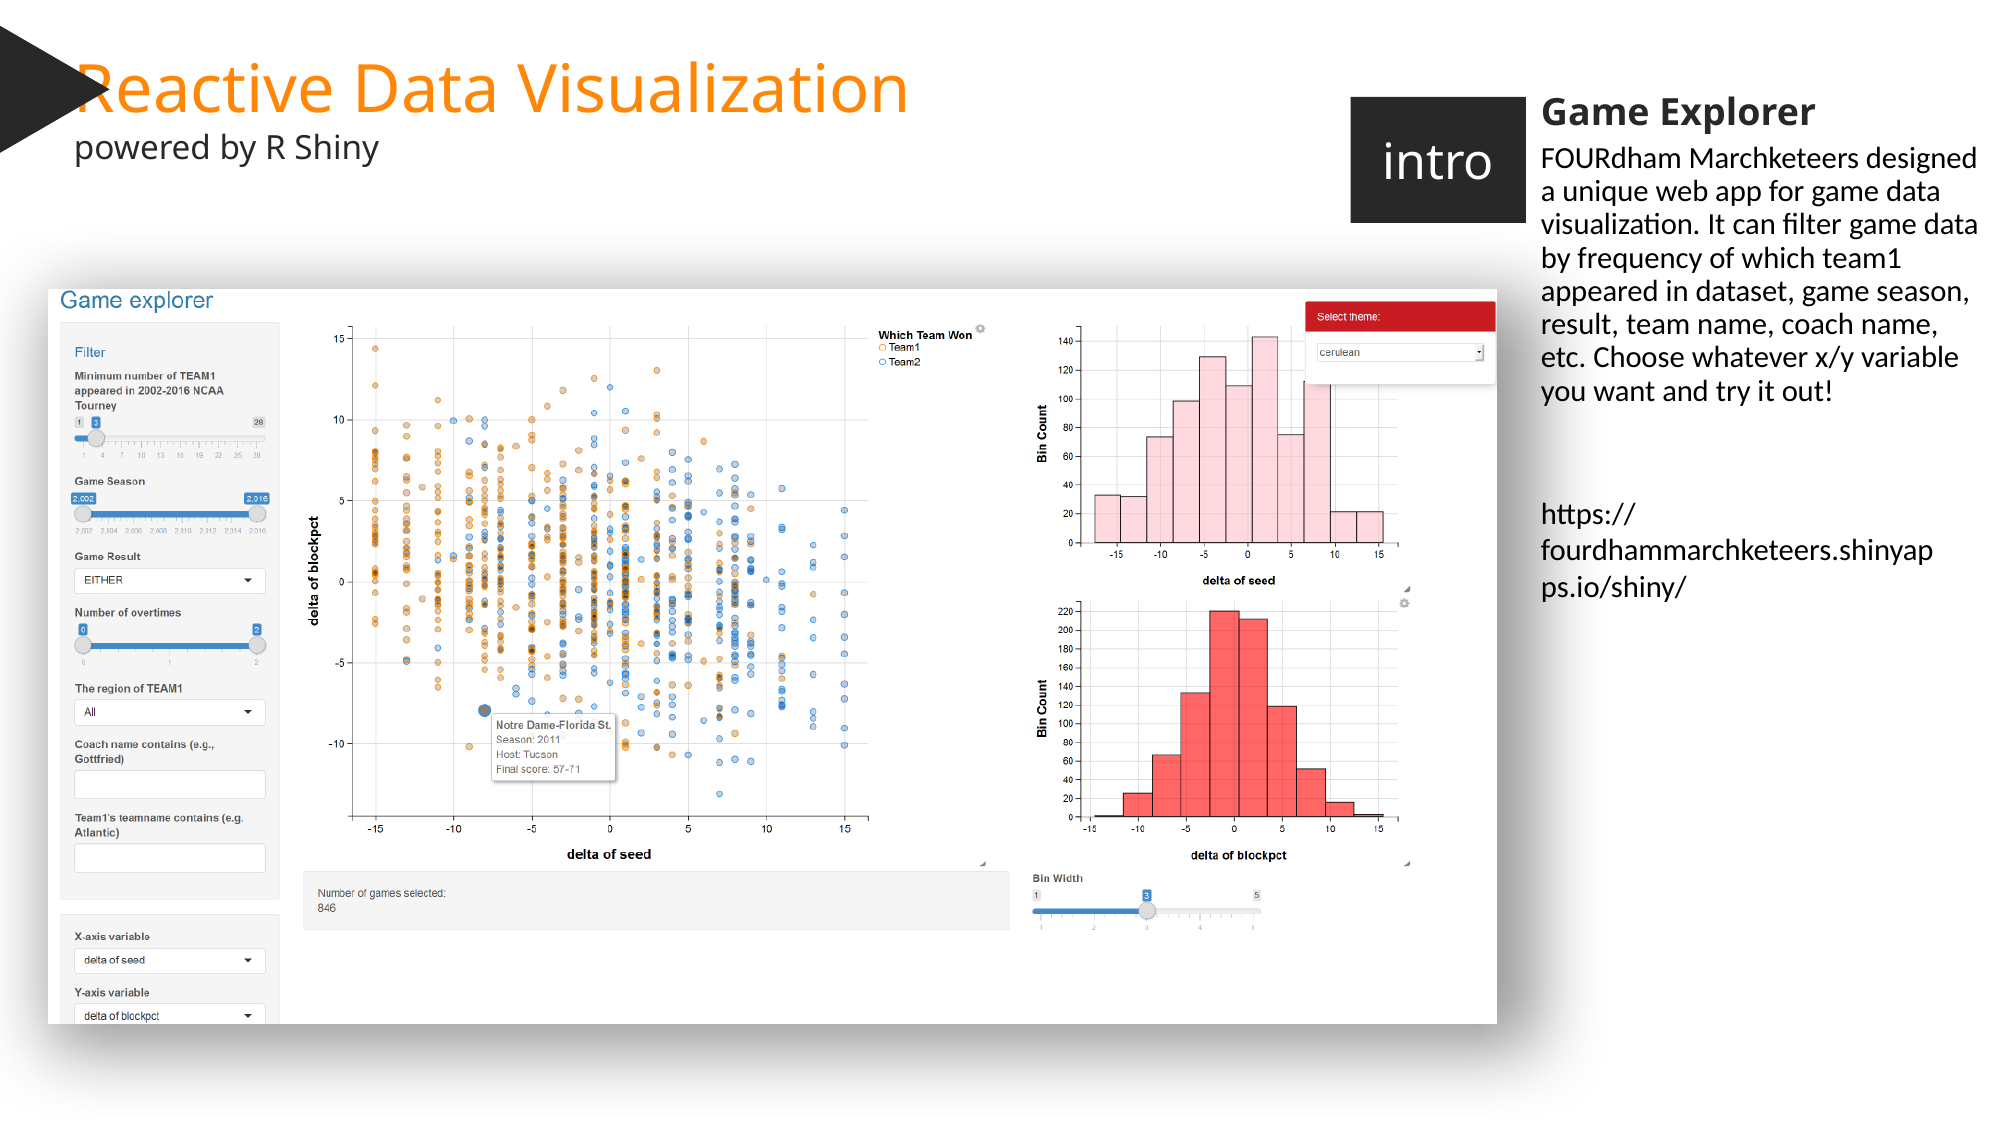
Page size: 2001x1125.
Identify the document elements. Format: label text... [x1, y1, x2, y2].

picture [48, 289, 1497, 1024]
text_box https://fourdhammarchketeers.shinyapps.io/shiny/ [1525, 486, 1956, 611]
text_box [1350, 80, 2000, 418]
text_box [0, 25, 110, 153]
text_box Reactive Data Visualization powered by R Shiny [59, 38, 927, 174]
